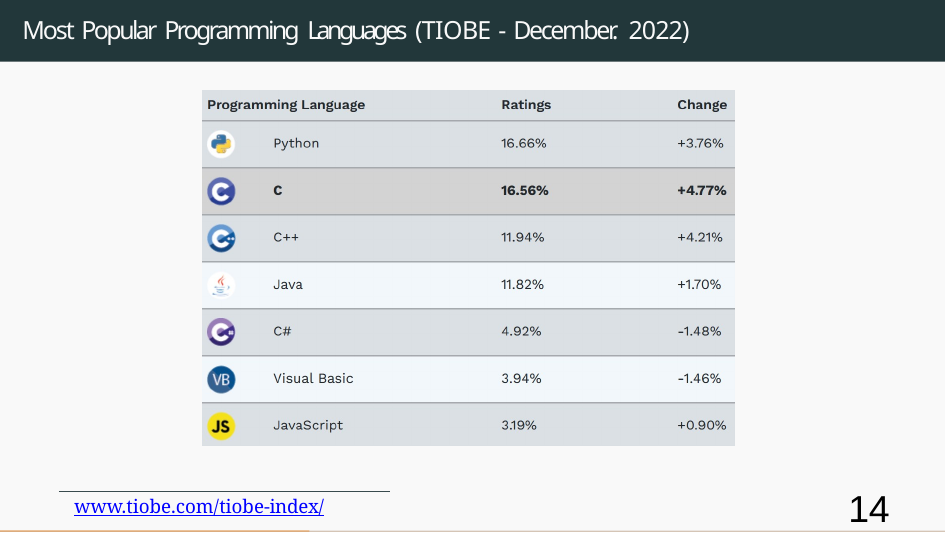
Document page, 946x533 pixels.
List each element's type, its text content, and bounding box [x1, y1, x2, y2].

text_box www.tiobe.com/tiobe-index/ [72, 492, 332, 520]
title Most Popular Programming Languages (TIOBE - December. 2022) [20, 12, 799, 104]
picture [202, 89, 735, 446]
